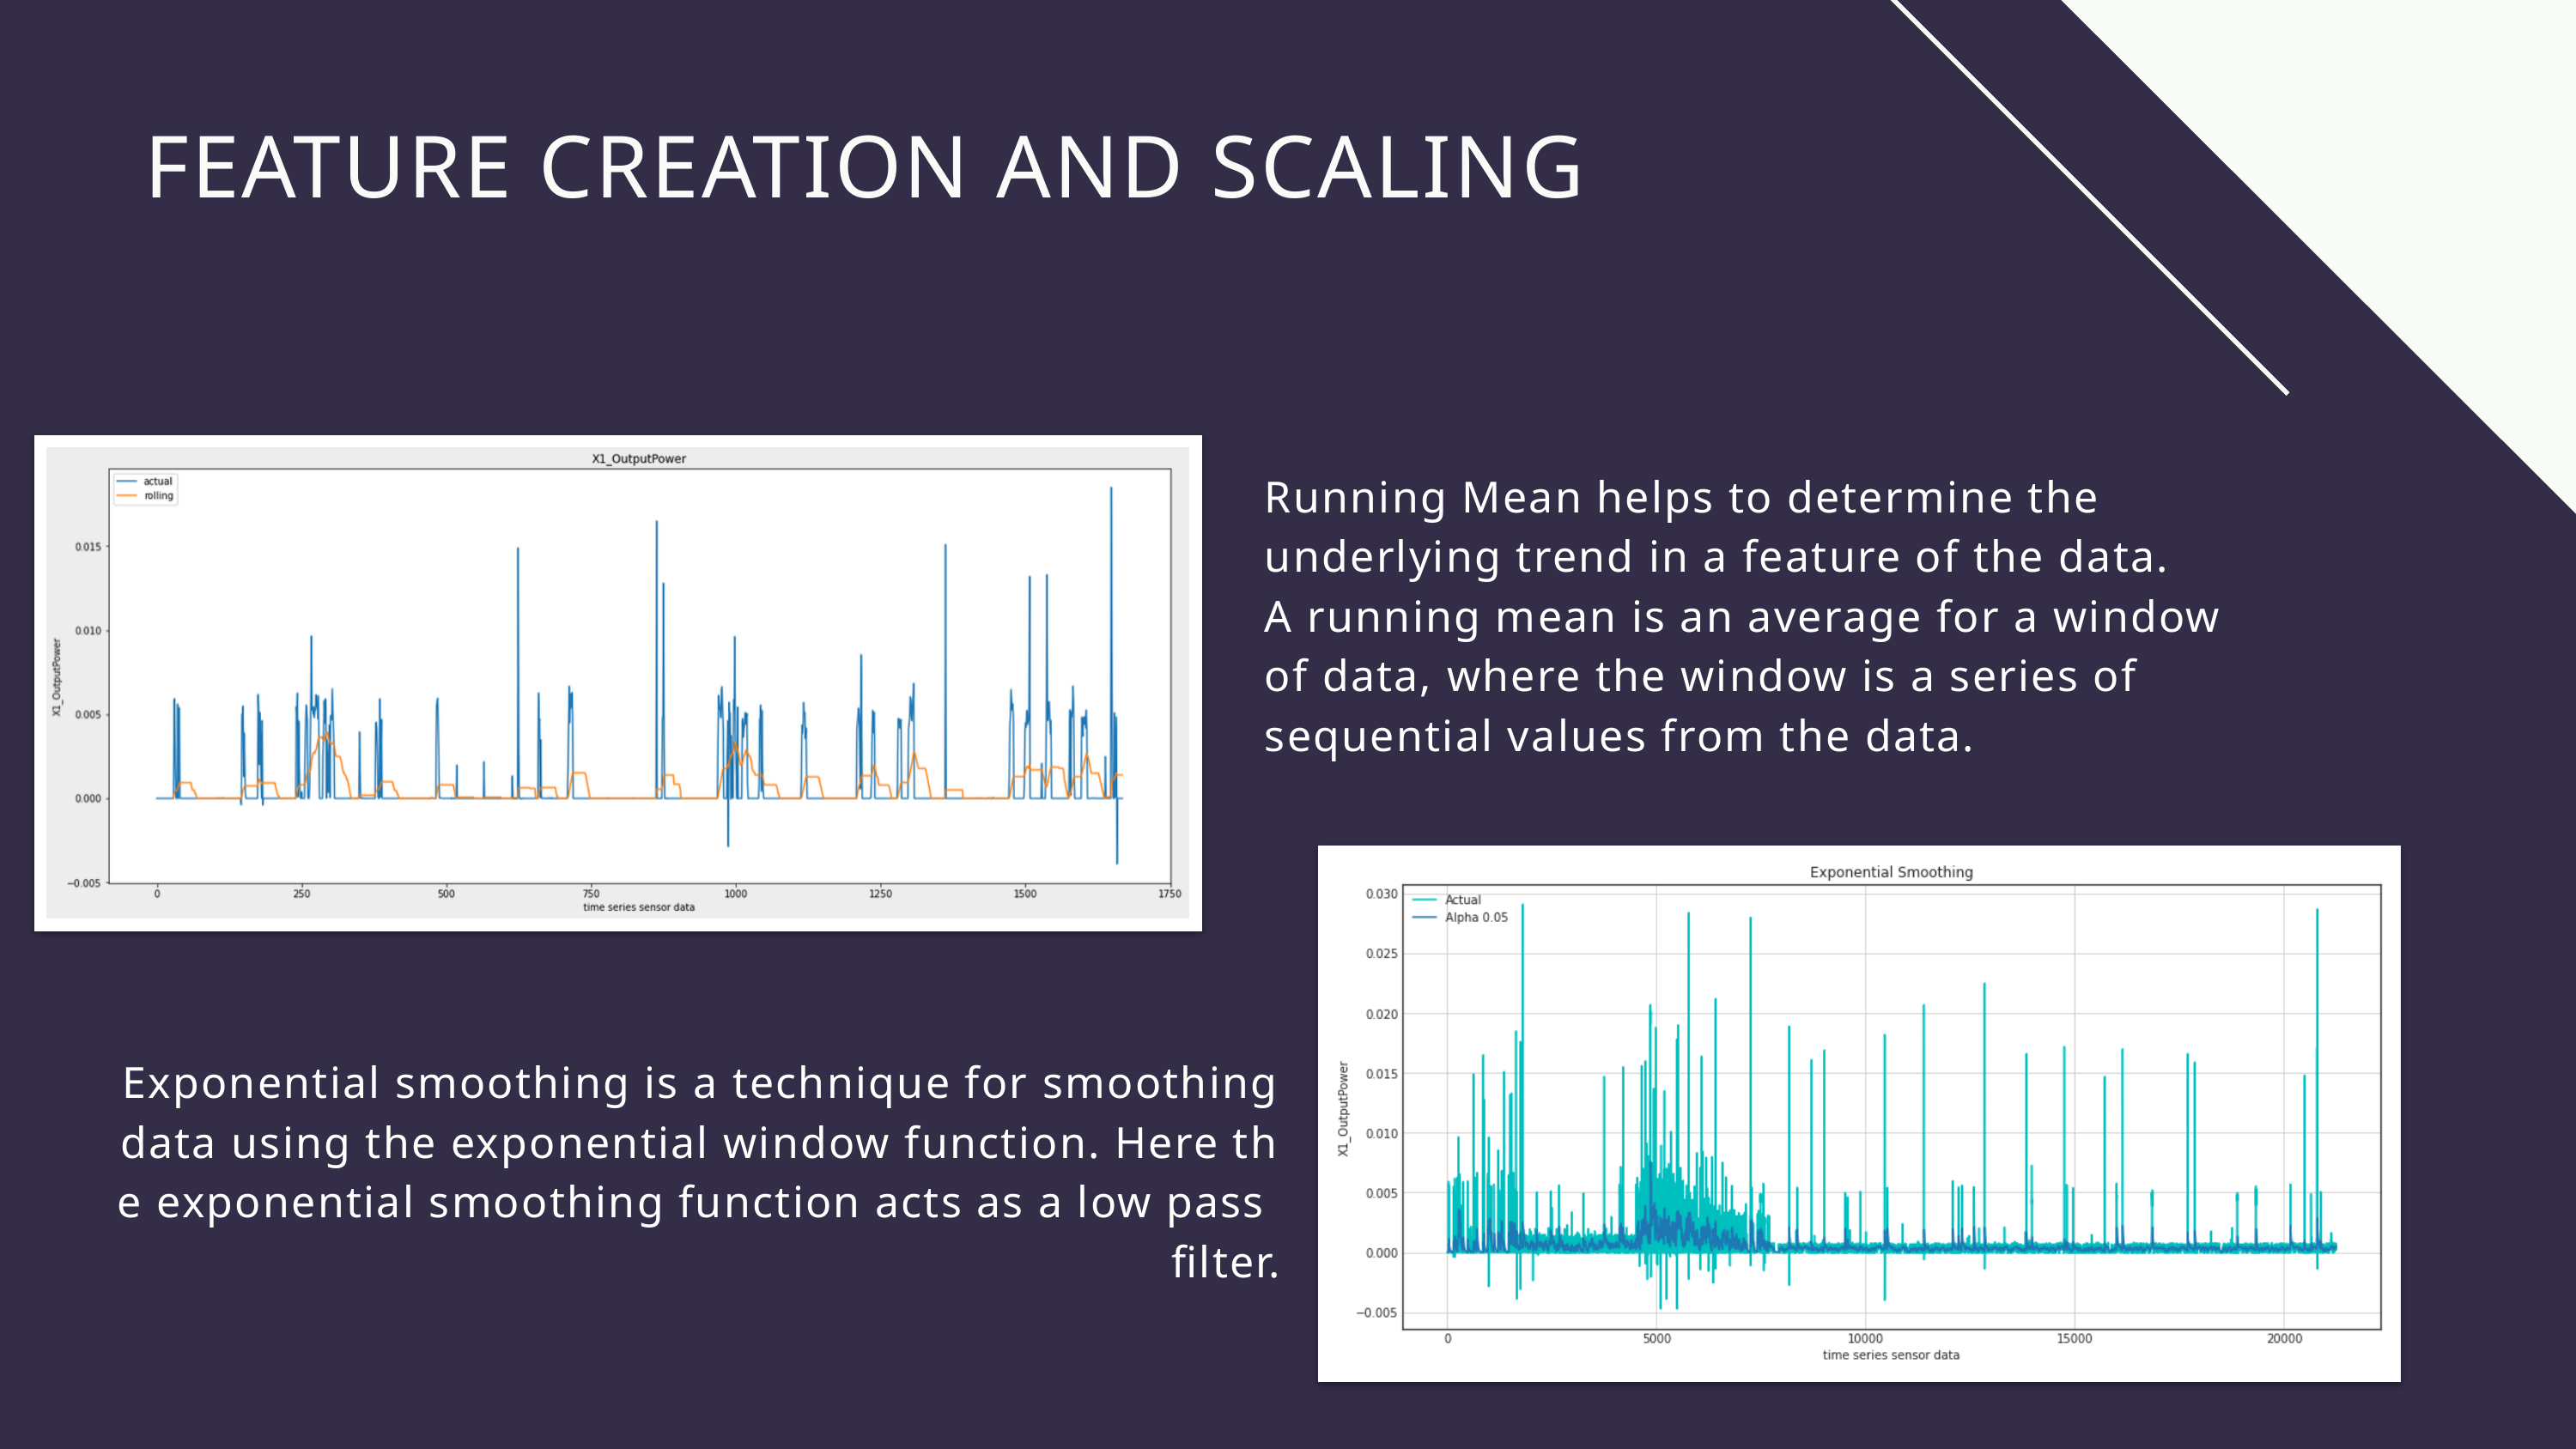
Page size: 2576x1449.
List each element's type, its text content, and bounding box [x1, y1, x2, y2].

picture [46, 447, 1190, 919]
text_box FEATURE CREATION AND SCALING [144, 101, 1940, 215]
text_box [2050, 0, 2576, 531]
picture [1330, 858, 2389, 1370]
text_box Exponential smoothing is a technique for smoothing data using the exponential window function. Here the exponential smoothing function acts as a low pass filter. [113, 1047, 1281, 1287]
text_box Running Mean helps to determine the underlying trend in a feature of the data. A running mean is an average for a window of data, where the window is a series of sequential values from the data. [1264, 461, 2370, 761]
text_box [1890, 0, 2045, 155]
